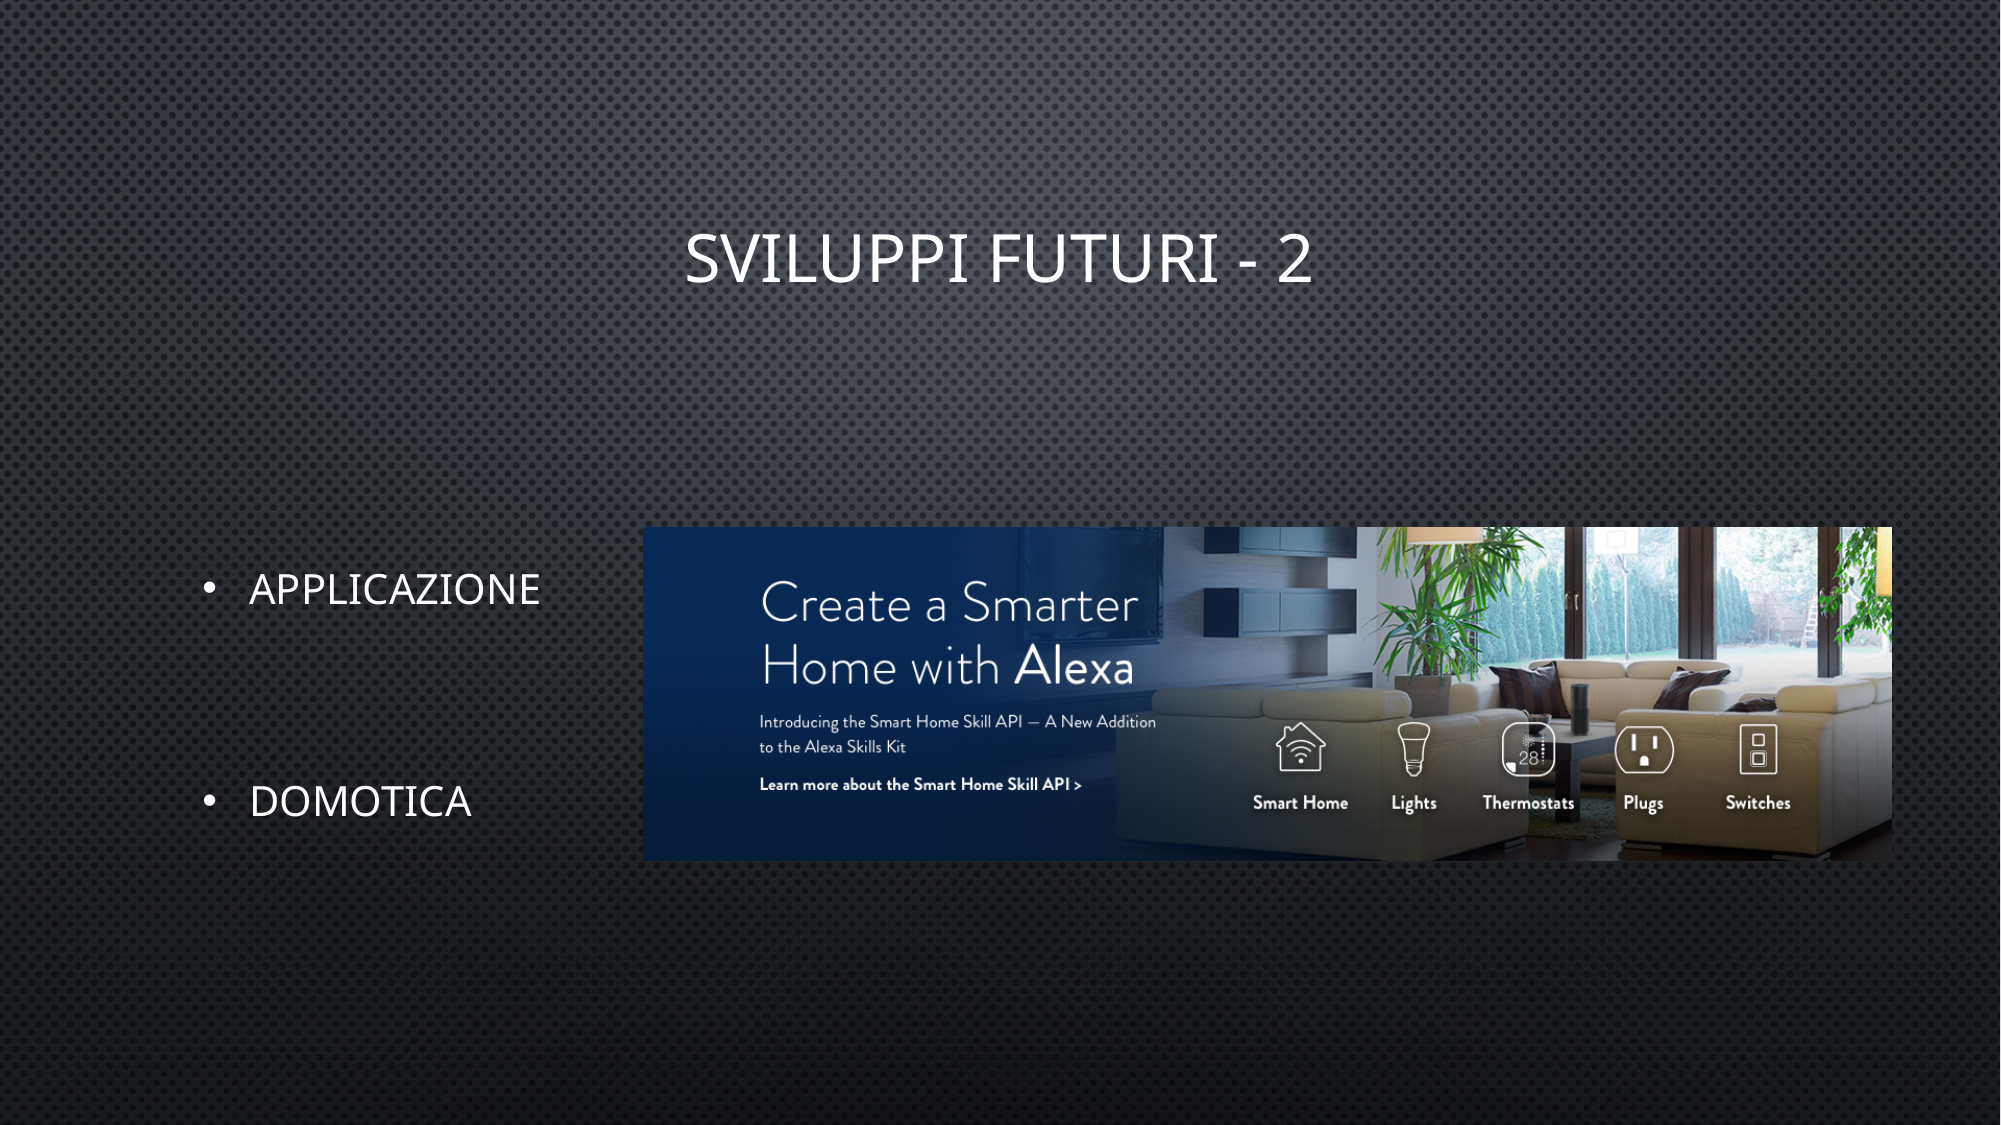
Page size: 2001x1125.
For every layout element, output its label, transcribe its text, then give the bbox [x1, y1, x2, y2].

list Applicazione Domotica [187, 367, 862, 1021]
picture [643, 526, 1892, 861]
title Sviluppi futuri - 2 [187, 99, 1813, 413]
